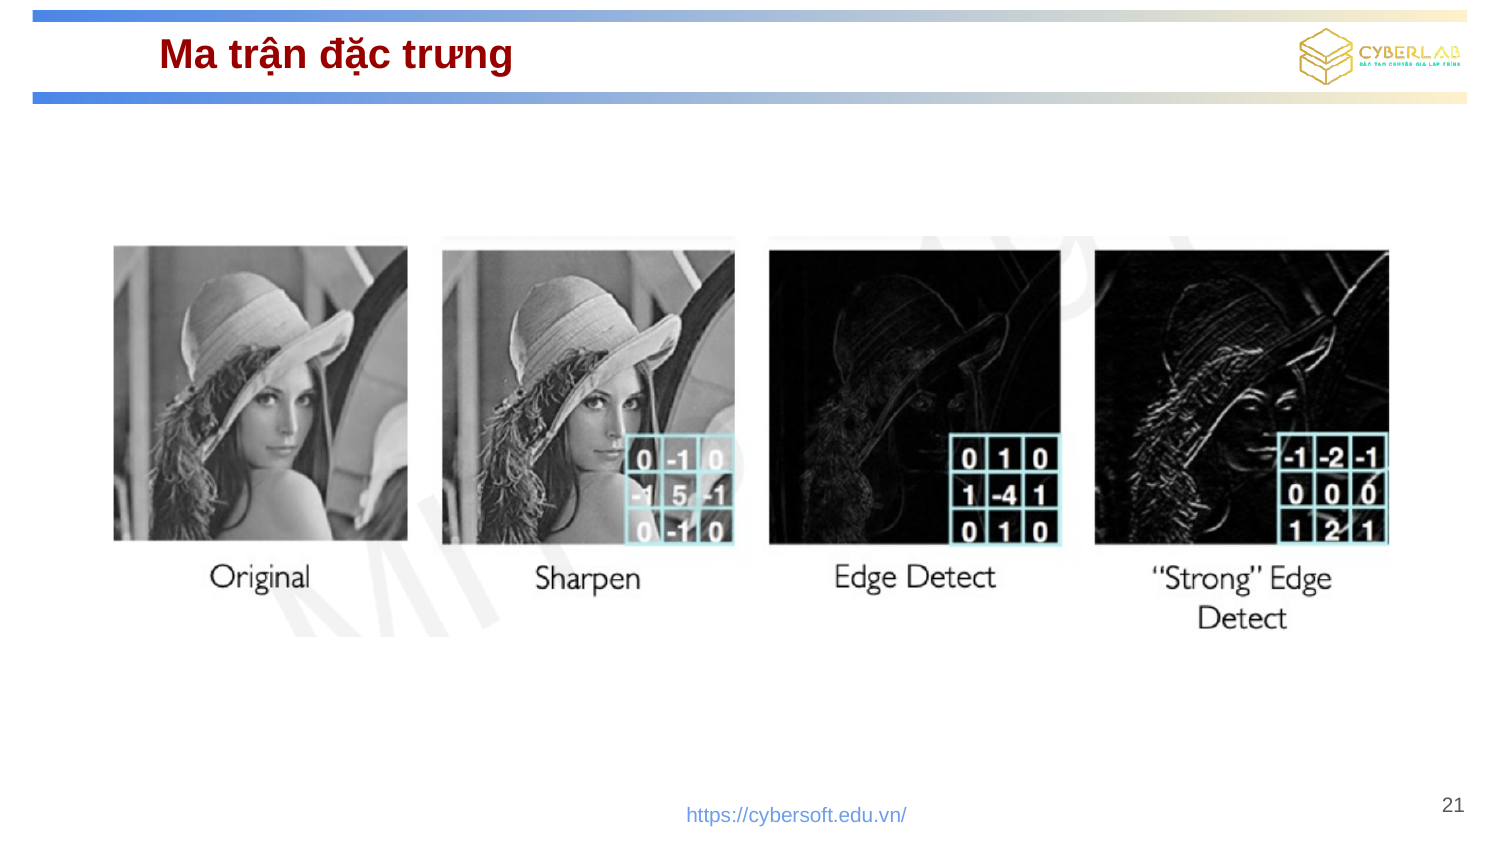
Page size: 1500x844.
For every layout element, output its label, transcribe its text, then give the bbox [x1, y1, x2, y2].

picture [1449, 28, 1468, 85]
picture [111, 236, 1391, 637]
title Ma trận đặc trưng [144, 12, 1449, 93]
slide_number 21 [1389, 782, 1480, 830]
